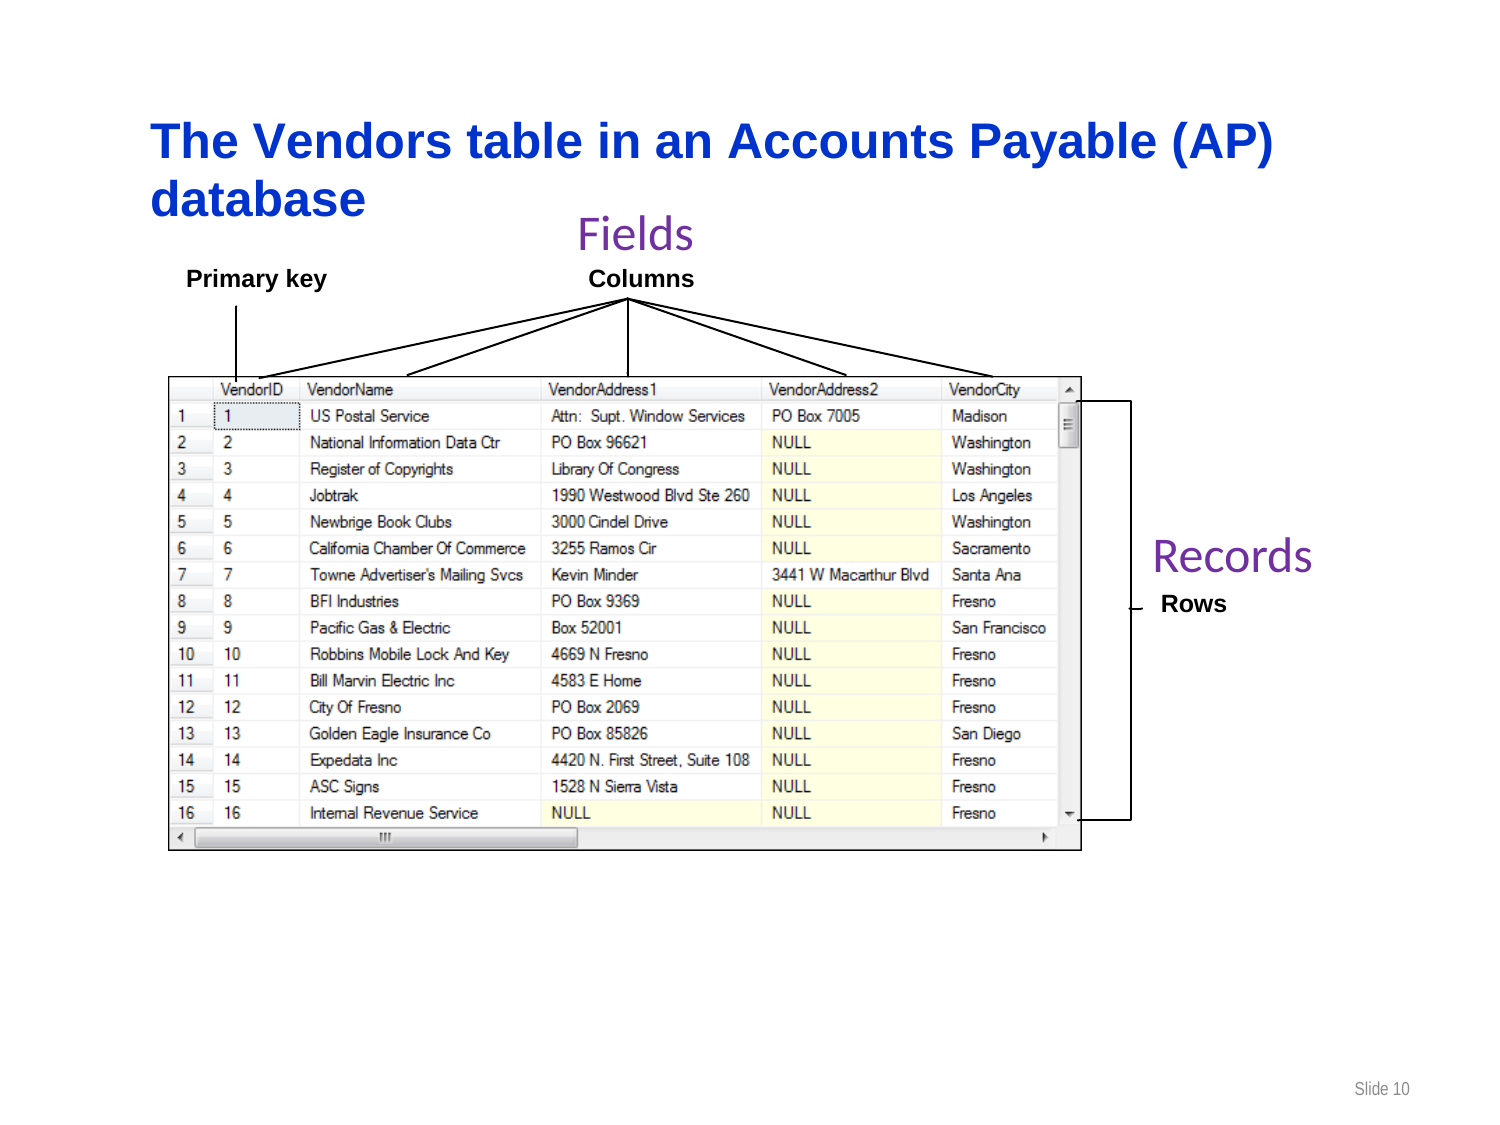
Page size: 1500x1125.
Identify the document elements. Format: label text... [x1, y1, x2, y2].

slide_number Slide 10 [1074, 1042, 1425, 1103]
text_box Records [1273, 515, 1347, 590]
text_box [149, 112, 1361, 241]
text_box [149, 249, 1269, 857]
